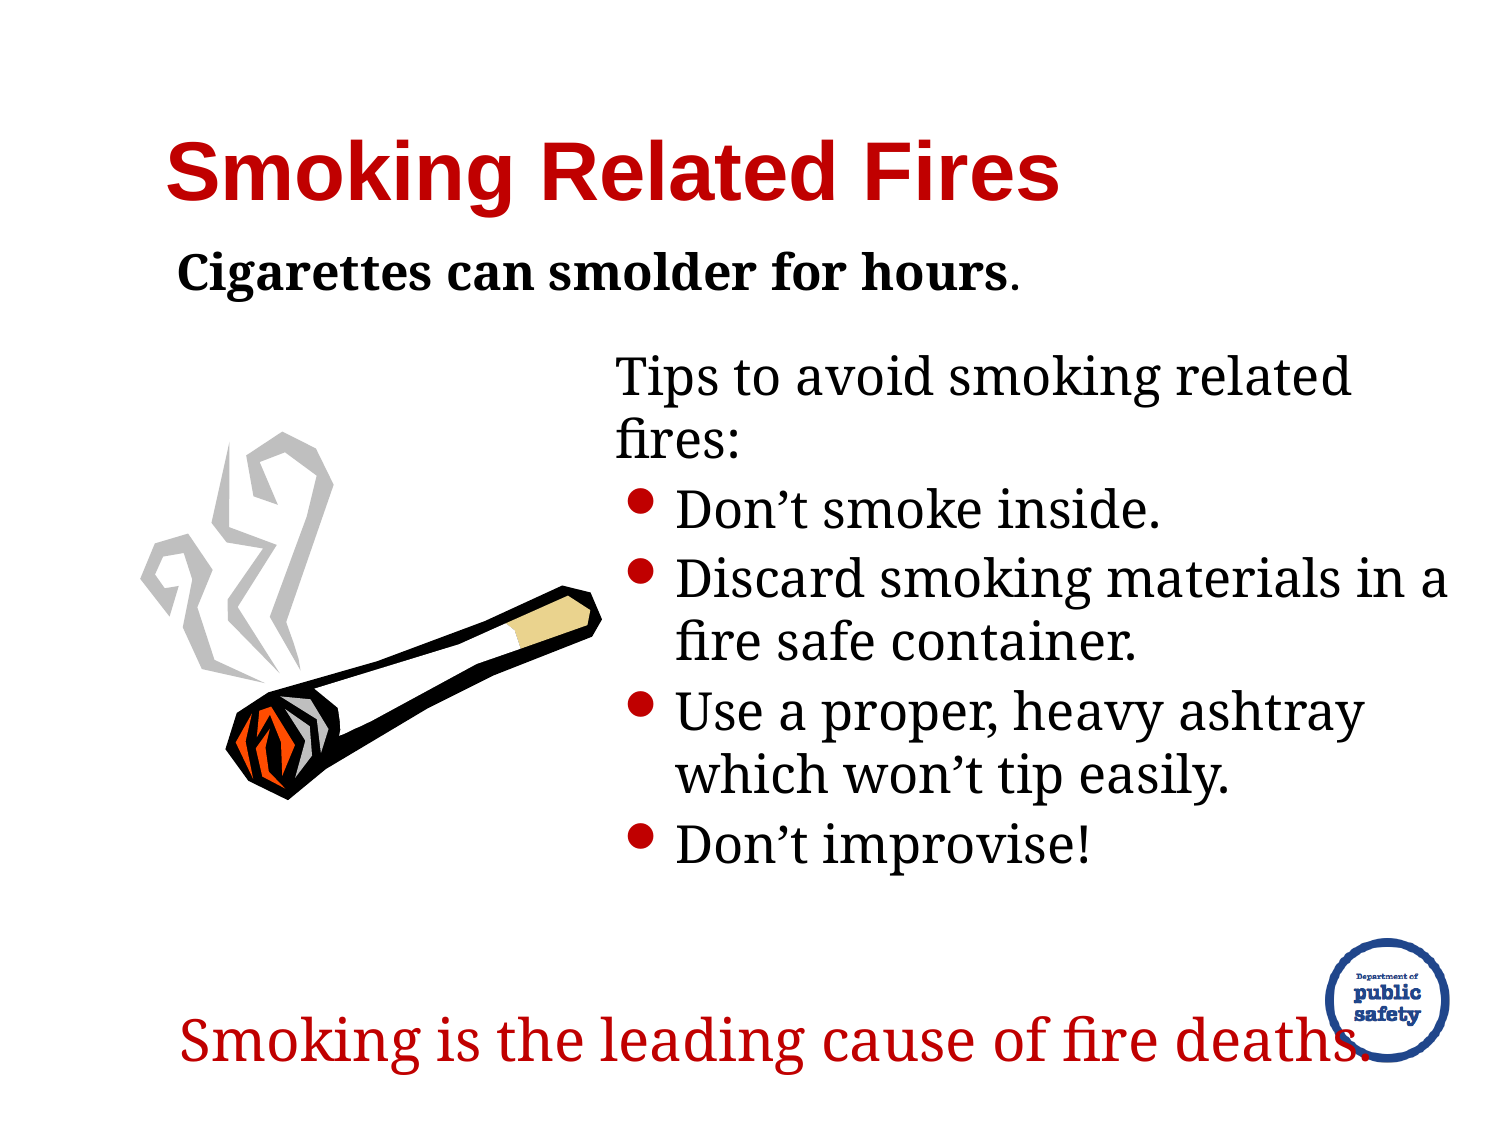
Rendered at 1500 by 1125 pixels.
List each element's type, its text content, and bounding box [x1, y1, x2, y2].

list Tips to avoid smoking related fires: Don’t smoke inside. Discard smoking materials in a fire safe container. Use a proper, heavy ashtray which won’t tip easily. Don’t improvise! [600, 335, 1479, 893]
text_box Smoking is the leading cause of fire deaths. [75, 995, 1500, 1081]
title Smoking Related Fires [150, 45, 1425, 233]
text_box Cigarettes can smolder for hours. [161, 232, 1036, 308]
picture [1323, 937, 1450, 1063]
picture [148, 416, 594, 780]
